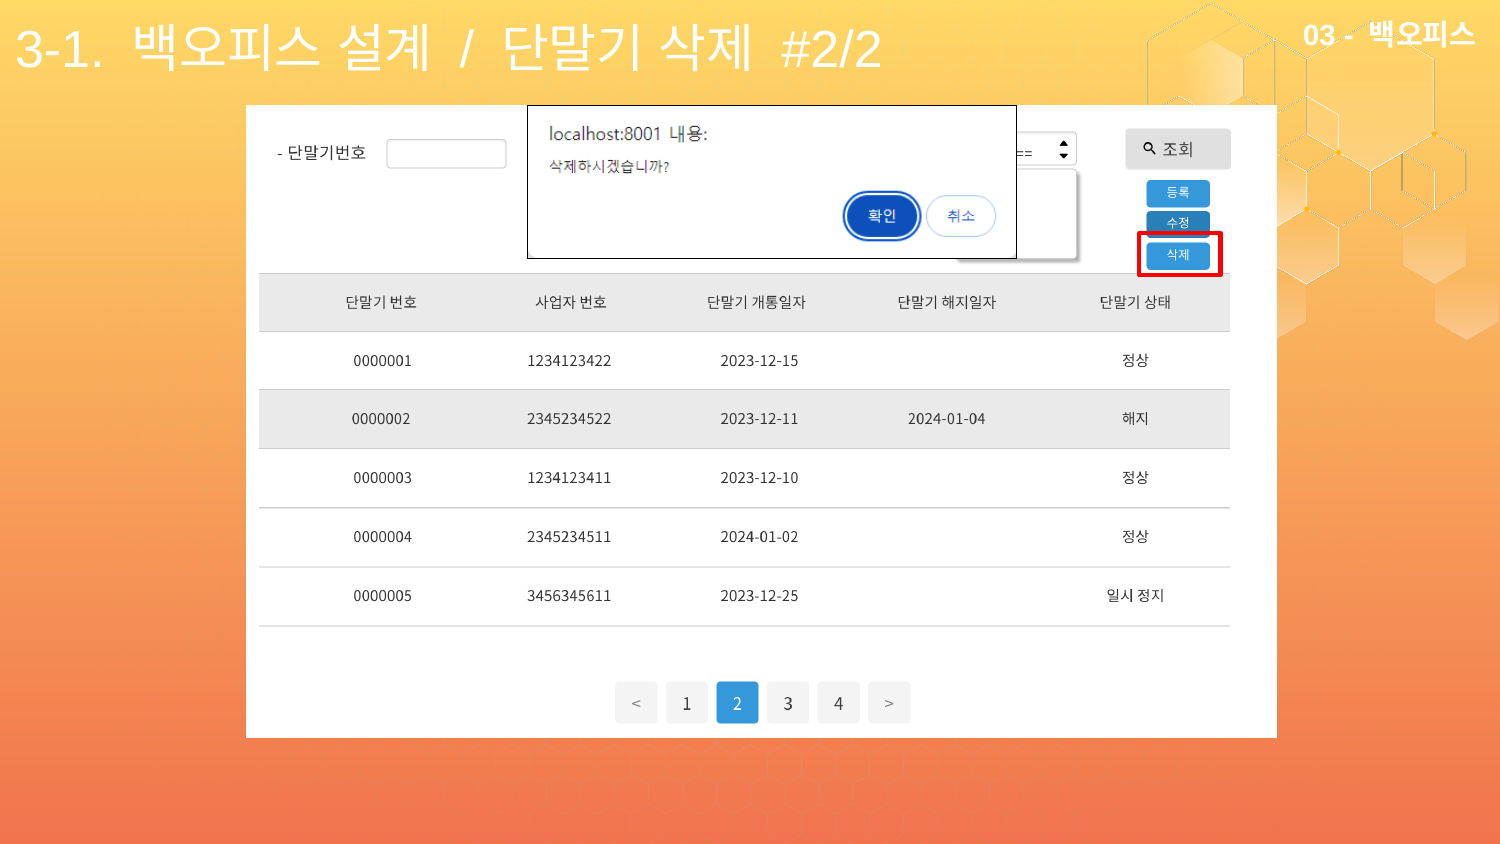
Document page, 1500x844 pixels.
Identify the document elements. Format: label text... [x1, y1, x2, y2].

text_box 03 - 백오피스 [1231, 8, 1492, 59]
picture [102, 0, 1500, 844]
title 3-1. 백오피스 설계 / 단말기 삭제 #2/2 [0, 0, 927, 106]
